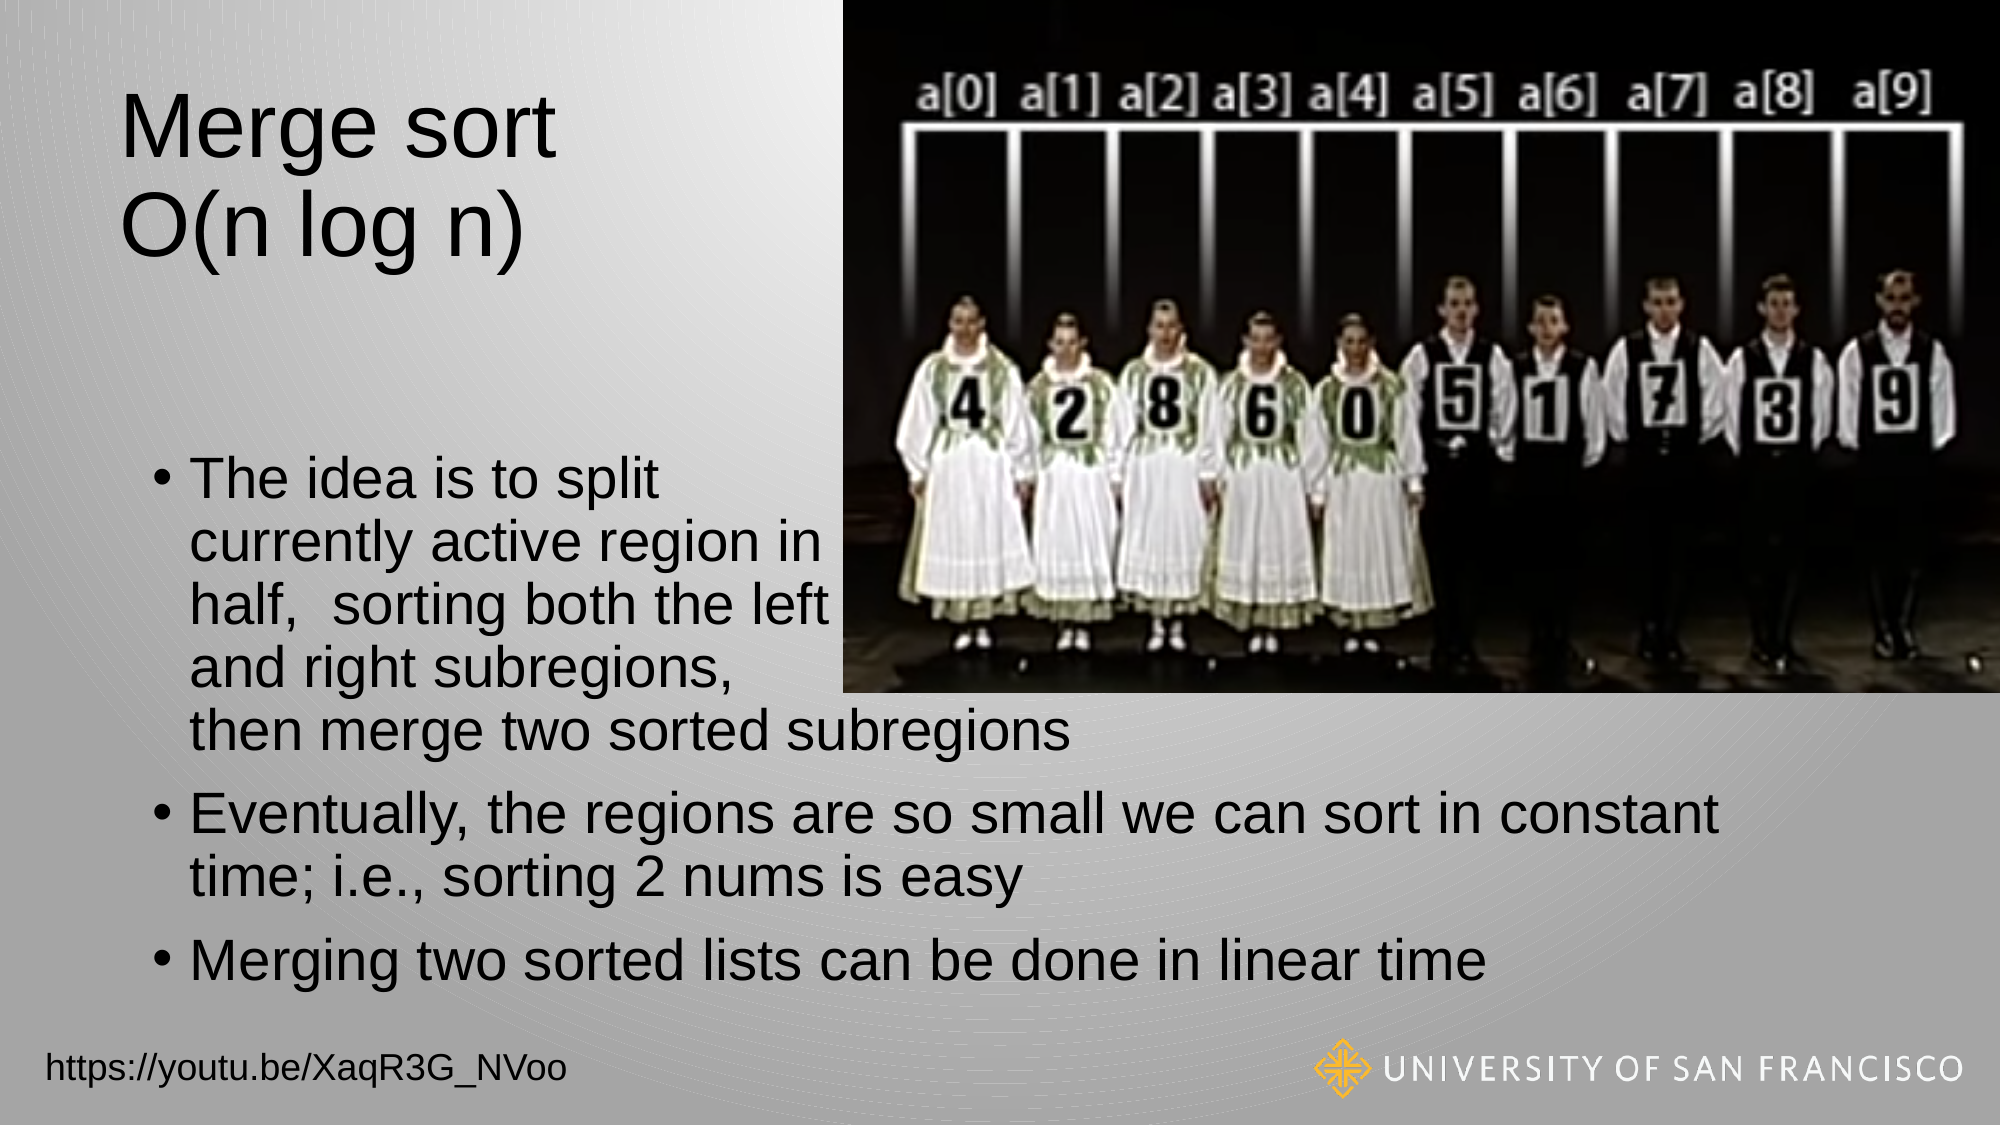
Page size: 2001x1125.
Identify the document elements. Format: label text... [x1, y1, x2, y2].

text_box https://youtu.be/XaqR3G_NVoo [30, 1035, 583, 1096]
list The idea is to split currently active region in half, sorting both the left and right subregions, then merge two sorted subregions Eventually, the regions are so small we can sort in constant time; i.e., sorting 2 nums is easy Merging two sorted lists can be done in linear time [137, 440, 1863, 1014]
title Merge sort O(n log n) [104, 68, 843, 287]
picture [843, 0, 2000, 693]
